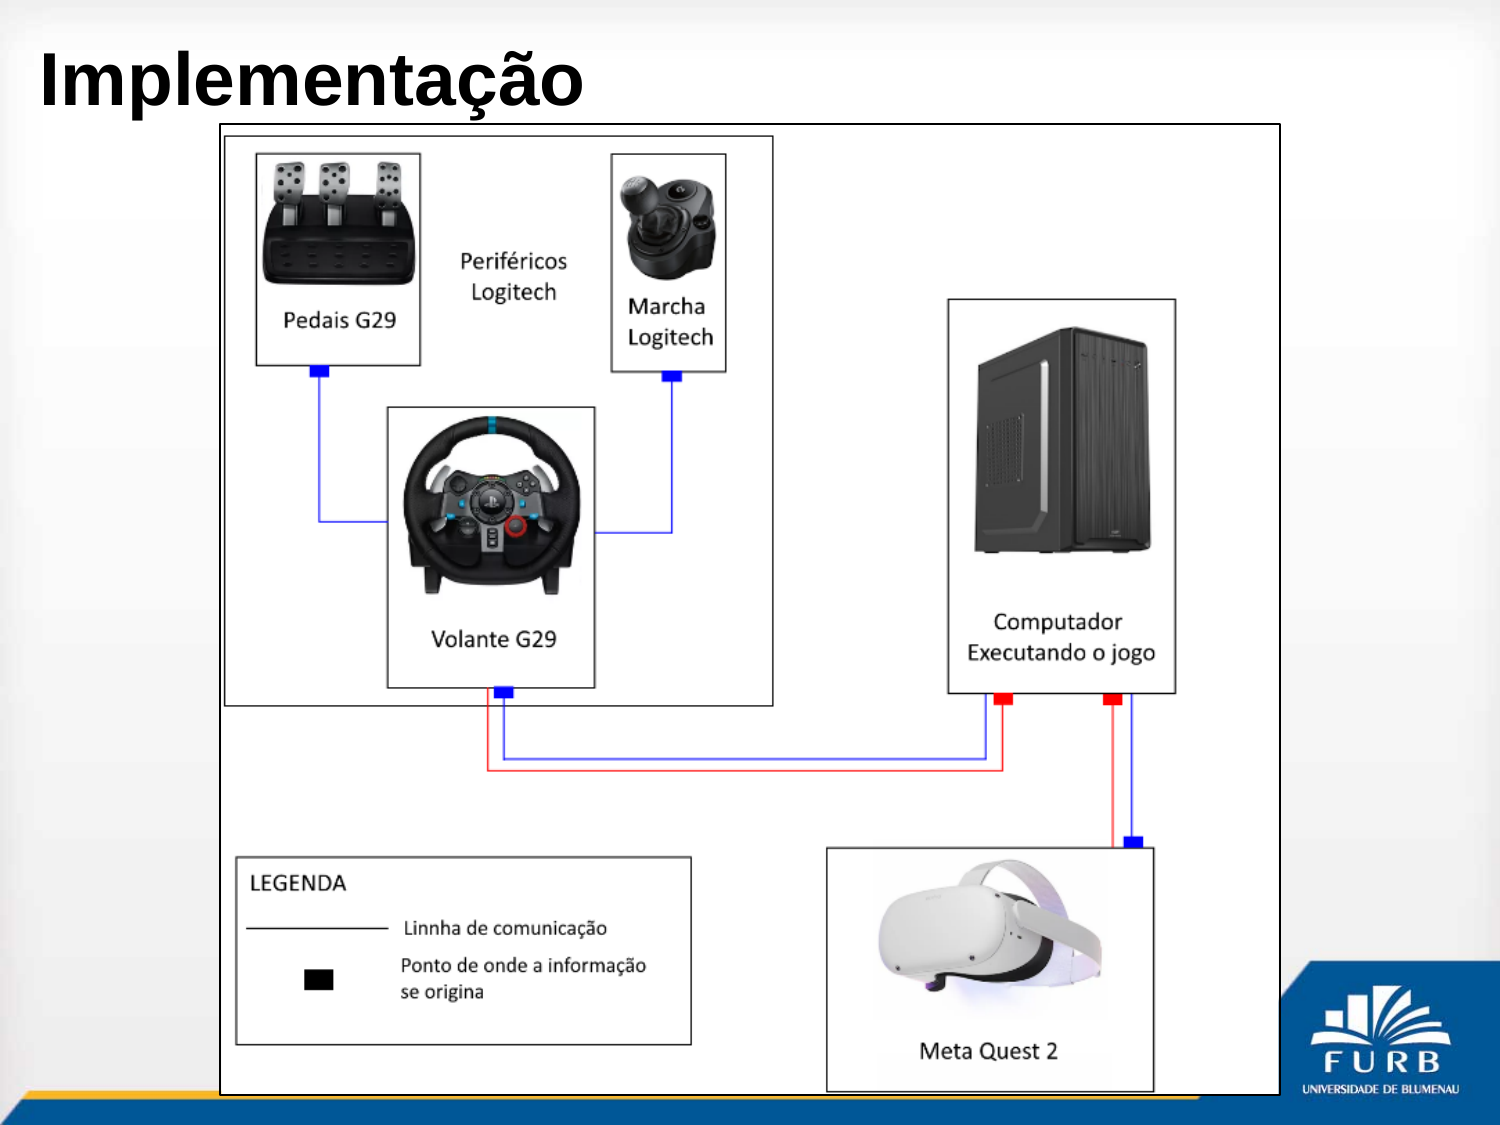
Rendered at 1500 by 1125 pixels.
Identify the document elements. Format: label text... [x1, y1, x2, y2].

picture [0, 0, 1500, 1125]
title Implementação [0, 16, 644, 136]
picture [221, 124, 1279, 1095]
